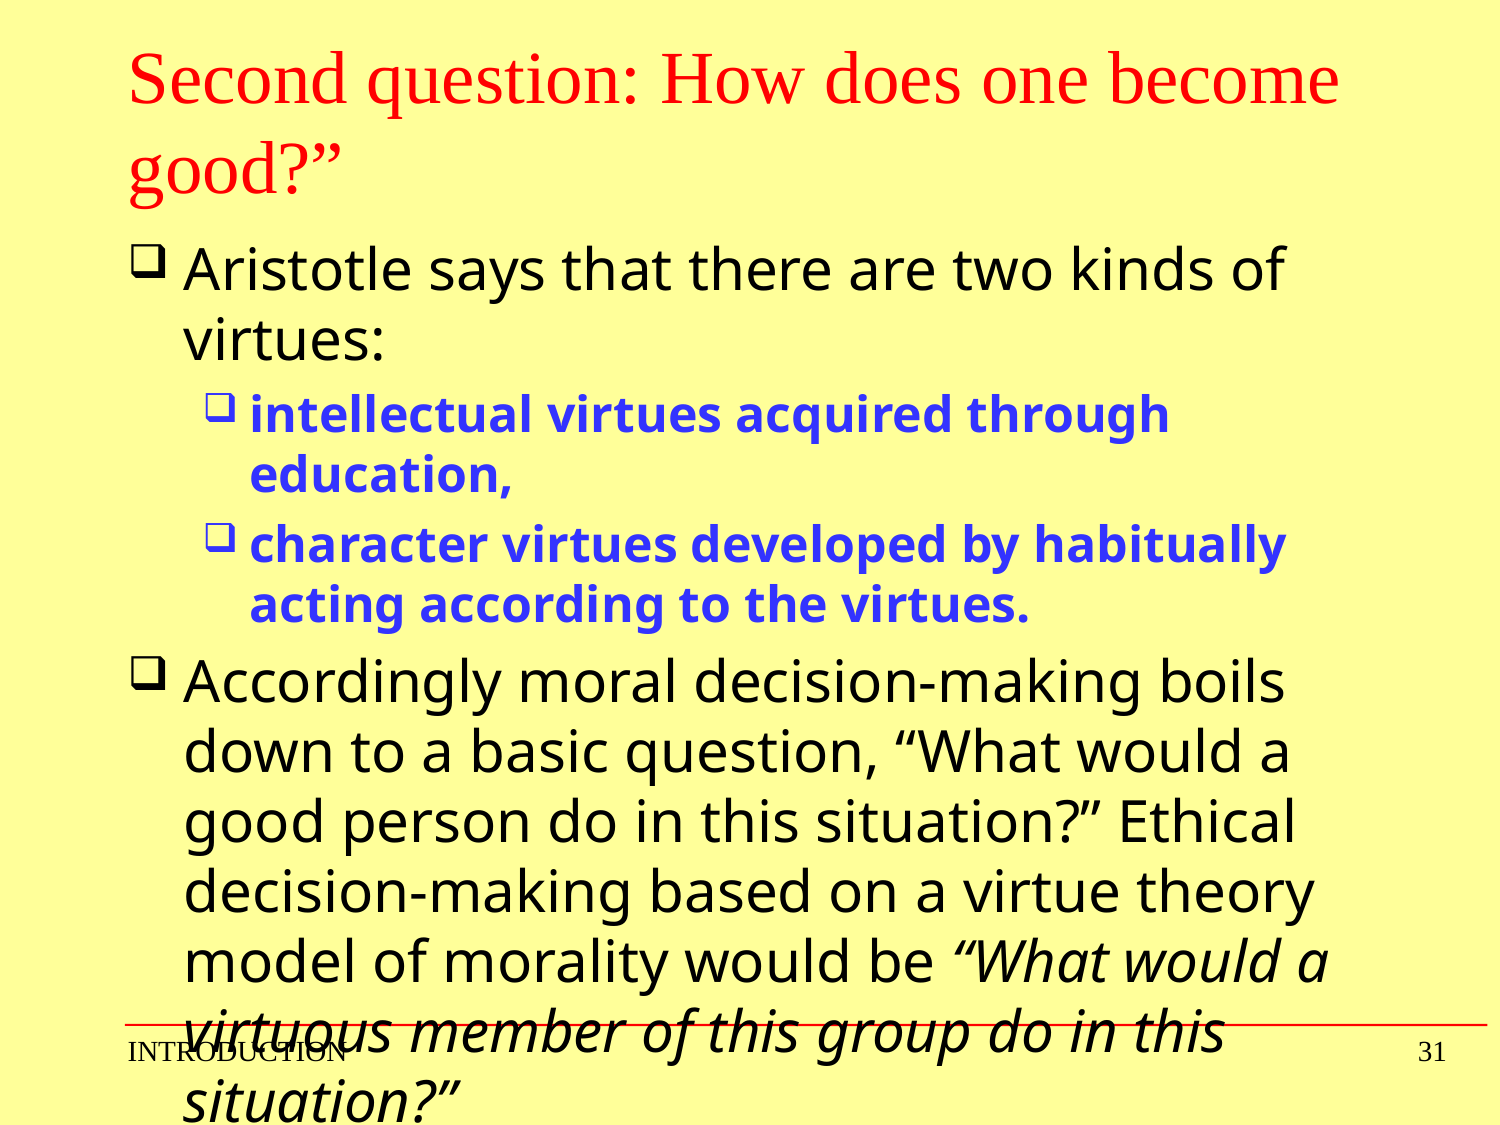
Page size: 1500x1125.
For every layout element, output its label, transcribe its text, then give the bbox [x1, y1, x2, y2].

list Aristotle says that there are two kinds of virtues: intellectual virtues acquired through education, character virtues developed by habitually acting according to the virtues. Accordingly moral decision-making boils down to a basic question, “What would a good person do in this situation?” Ethical decision-making based on a virtue theory model of morality would be “What would a virtuous member of this group do in this situation?” [112, 224, 1388, 1001]
slide_number 31 [1149, 1024, 1463, 1101]
slide_number INTRODUCTION [112, 1024, 501, 1101]
title Second question: How does one become good?” [112, 24, 1388, 213]
